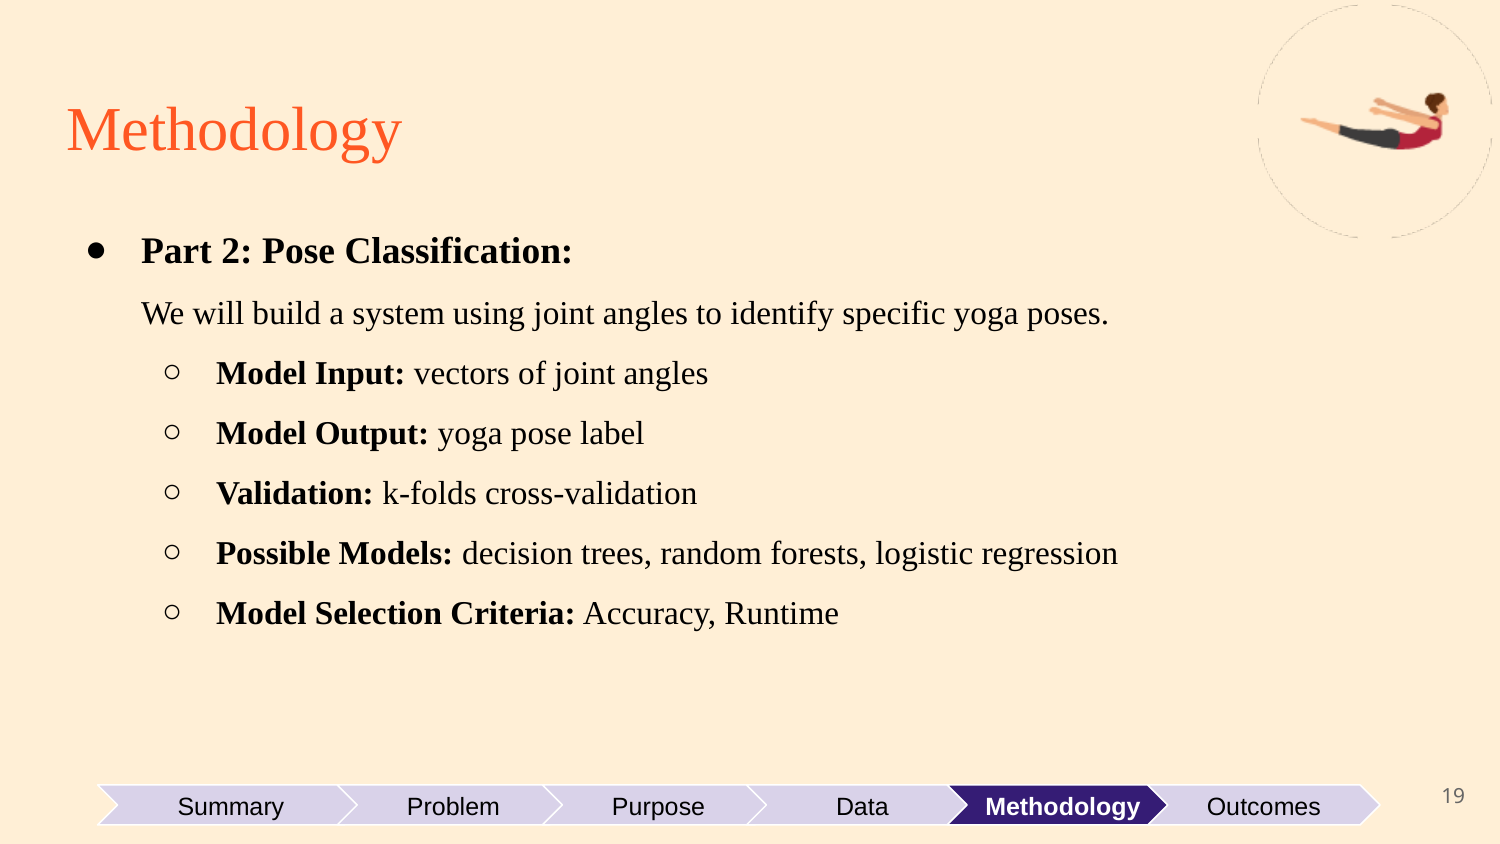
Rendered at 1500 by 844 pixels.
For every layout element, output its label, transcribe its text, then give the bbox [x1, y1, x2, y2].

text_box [97, 784, 1381, 826]
title Methodology [51, 72, 1252, 167]
slide_number ‹#› [1389, 764, 1480, 830]
picture [1257, 4, 1493, 240]
list Part 2: Pose Classification: We will build a system using joint angles to identify specific yoga poses. Model Input: vectors of joint angles Model Output: yoga pose label Validation: k-folds cross-validation Possible Models: decision trees, random forests, logistic regression Model Selection Criteria: Accuracy, Runtime [51, 189, 1449, 750]
